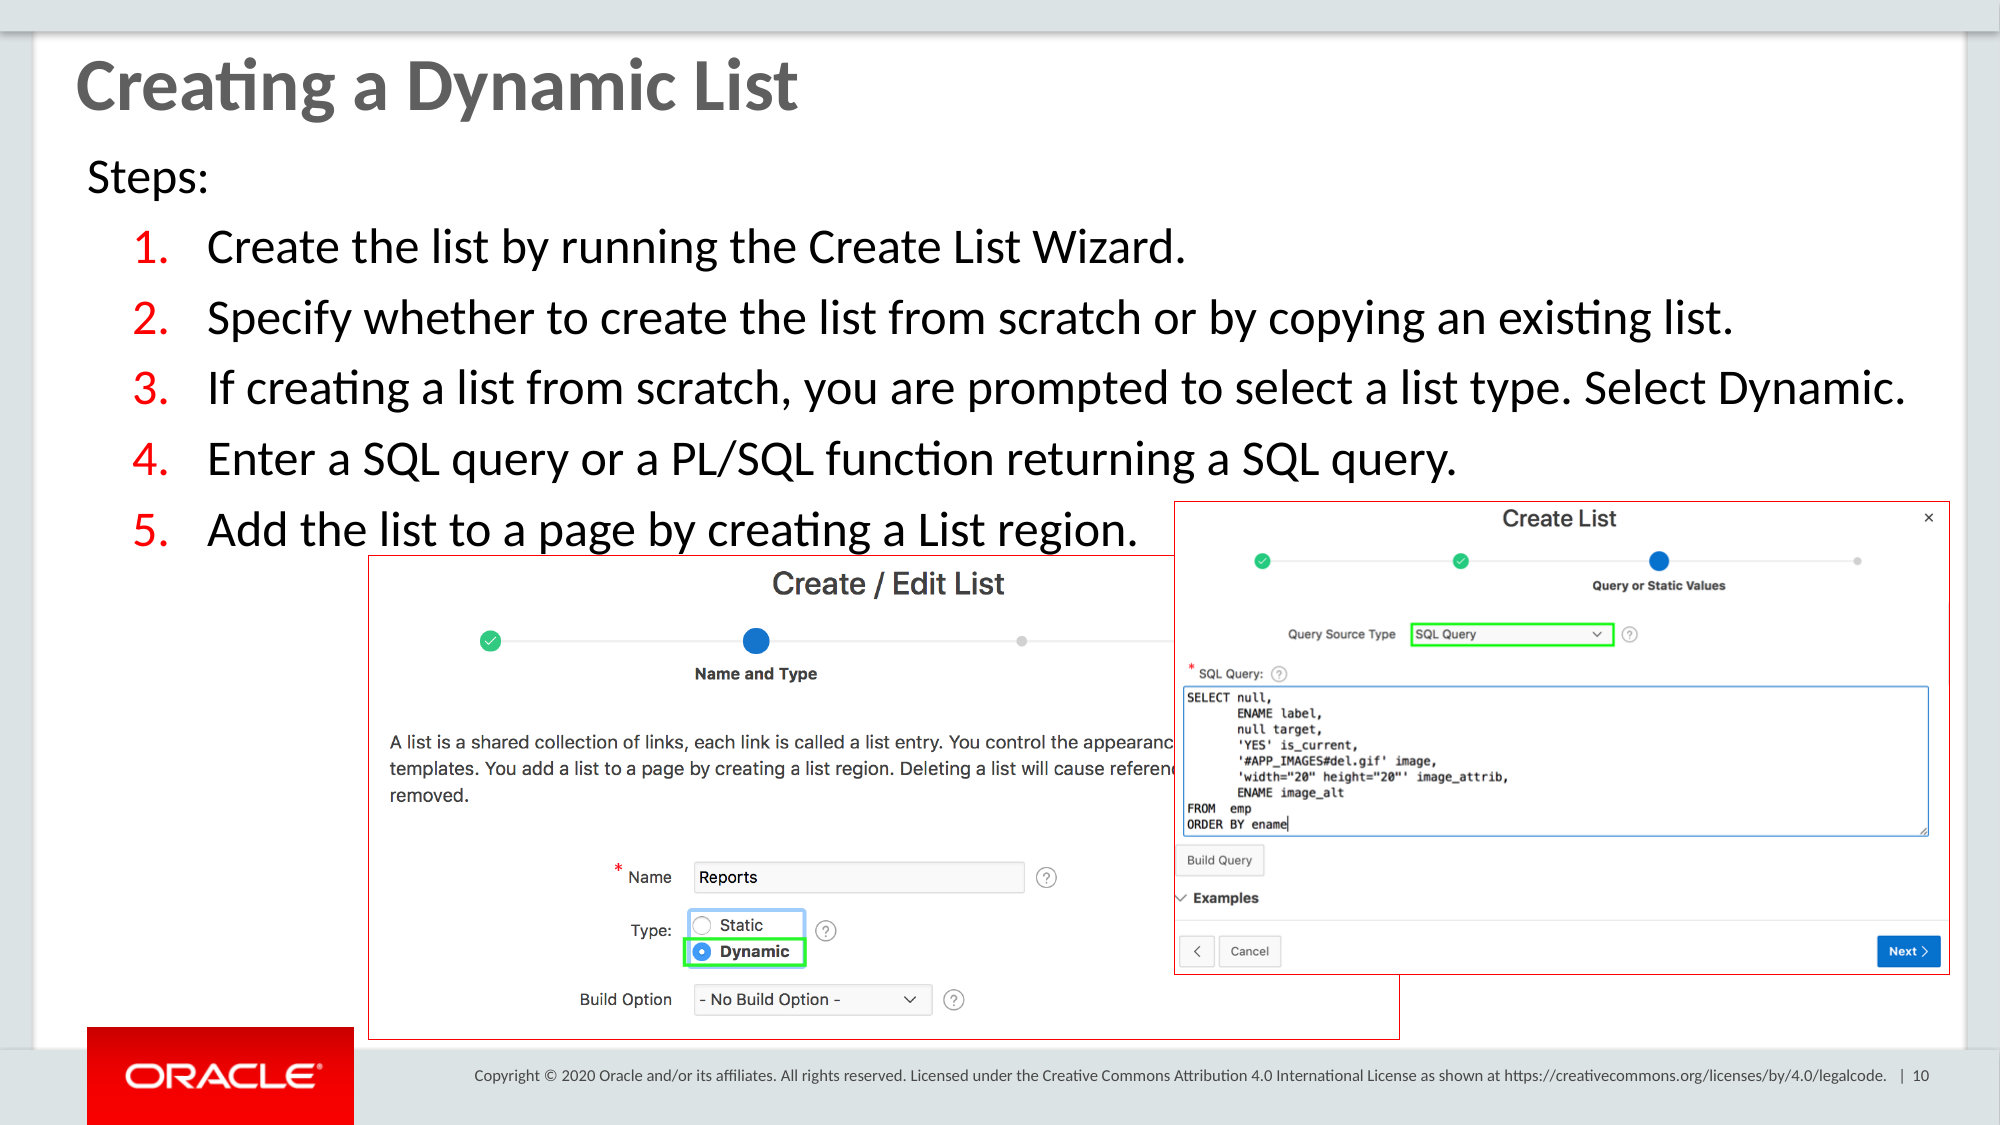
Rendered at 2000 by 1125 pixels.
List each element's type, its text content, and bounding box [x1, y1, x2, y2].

picture [367, 501, 1950, 1040]
list Steps: Create the list by running the Create List Wizard. Specify whether to create the list from scratch or by copying an existing list. If creating a list from scratch, you are prompted to select a list type. Select Dynamic. Enter a SQL query or a PL/SQL function returning a SQL query. Add the list to a page by creating a List region. [87, 149, 1913, 563]
picture [87, 1027, 354, 1125]
text_box Creating a Dynamic List [76, 43, 1424, 125]
